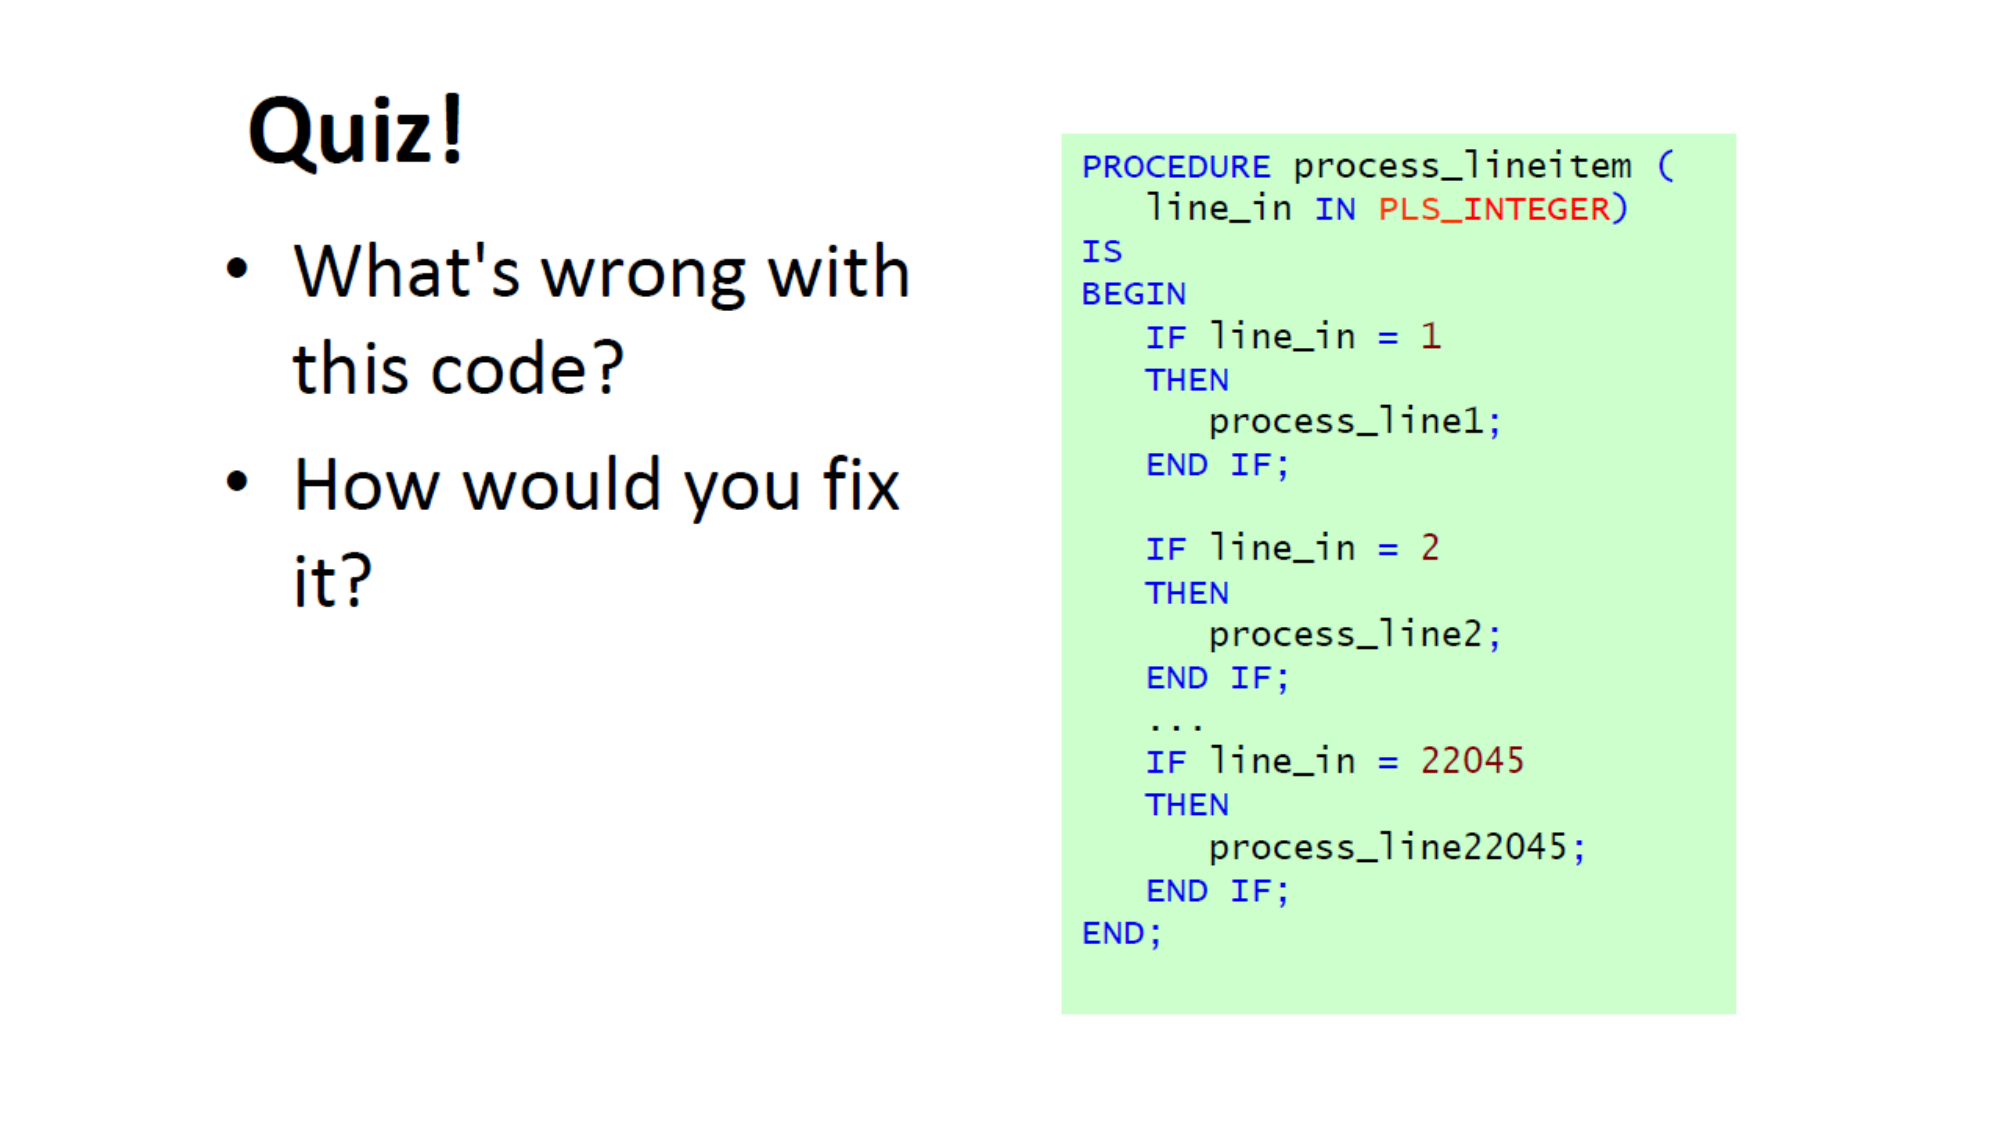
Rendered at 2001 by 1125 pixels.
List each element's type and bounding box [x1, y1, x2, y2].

picture [193, 54, 1807, 1071]
